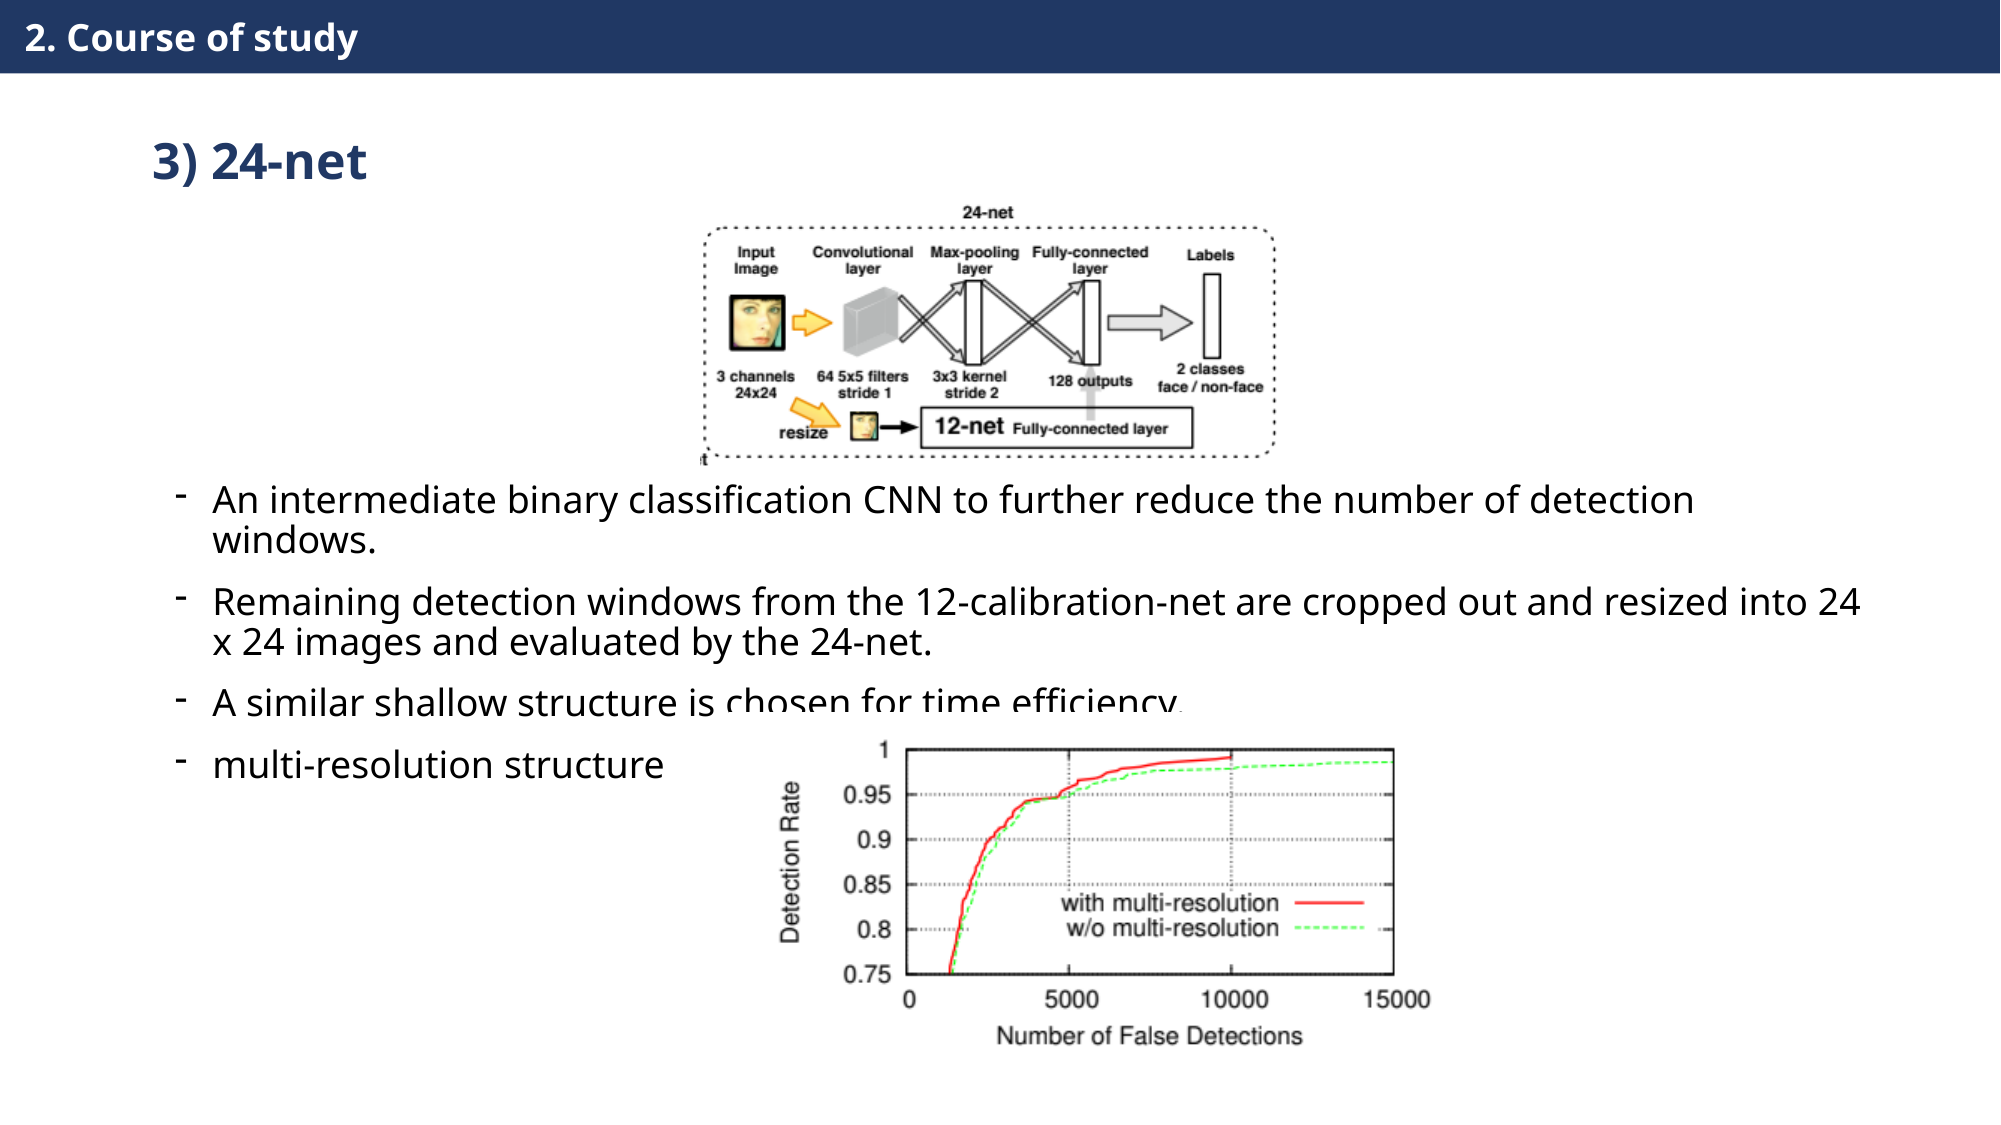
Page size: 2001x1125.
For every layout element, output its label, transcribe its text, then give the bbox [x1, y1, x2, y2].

picture [699, 190, 1300, 467]
picture [729, 712, 1498, 1078]
text_box An intermediate binary classification CNN to further reduce the number of detection windows. Remaining detection windows from the 12-calibration-net are cropped out and resized into 24 x 24 images and evaluated by the 24-net. A similar shallow structure is chosen for time efficiency. multi-resolution structure [159, 473, 1885, 973]
text_box 2. Course of study [0, 0, 2000, 74]
text_box 3) 24-net [137, 99, 1863, 227]
